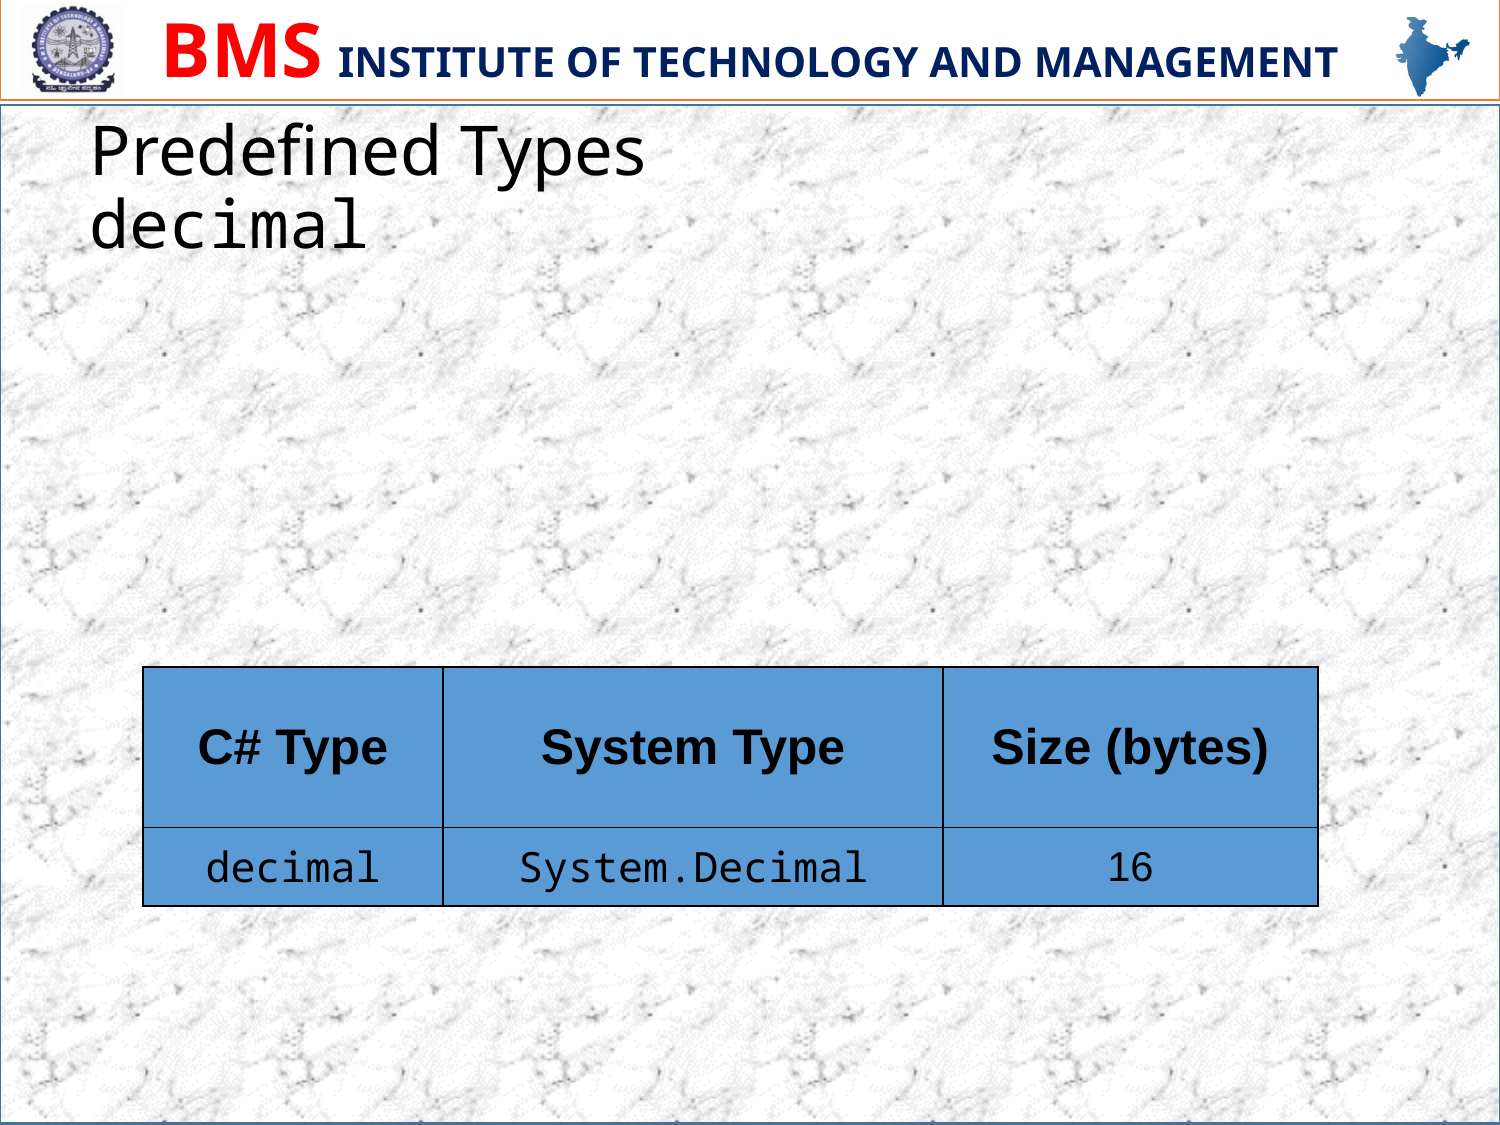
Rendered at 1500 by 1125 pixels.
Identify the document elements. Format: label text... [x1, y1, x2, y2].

table_header Size (bytes) [944, 668, 1317, 827]
table_cell decimal [144, 828, 442, 905]
table_cell System.Decimal [444, 828, 942, 905]
table_header System Type [444, 668, 942, 827]
table_cell 16 [944, 828, 1317, 905]
picture [1, 106, 1499, 1122]
picture [1394, 17, 1471, 98]
picture [22, 2, 126, 98]
table_header C# Type [144, 668, 442, 827]
title Predefined Types decimal [75, 108, 1425, 263]
